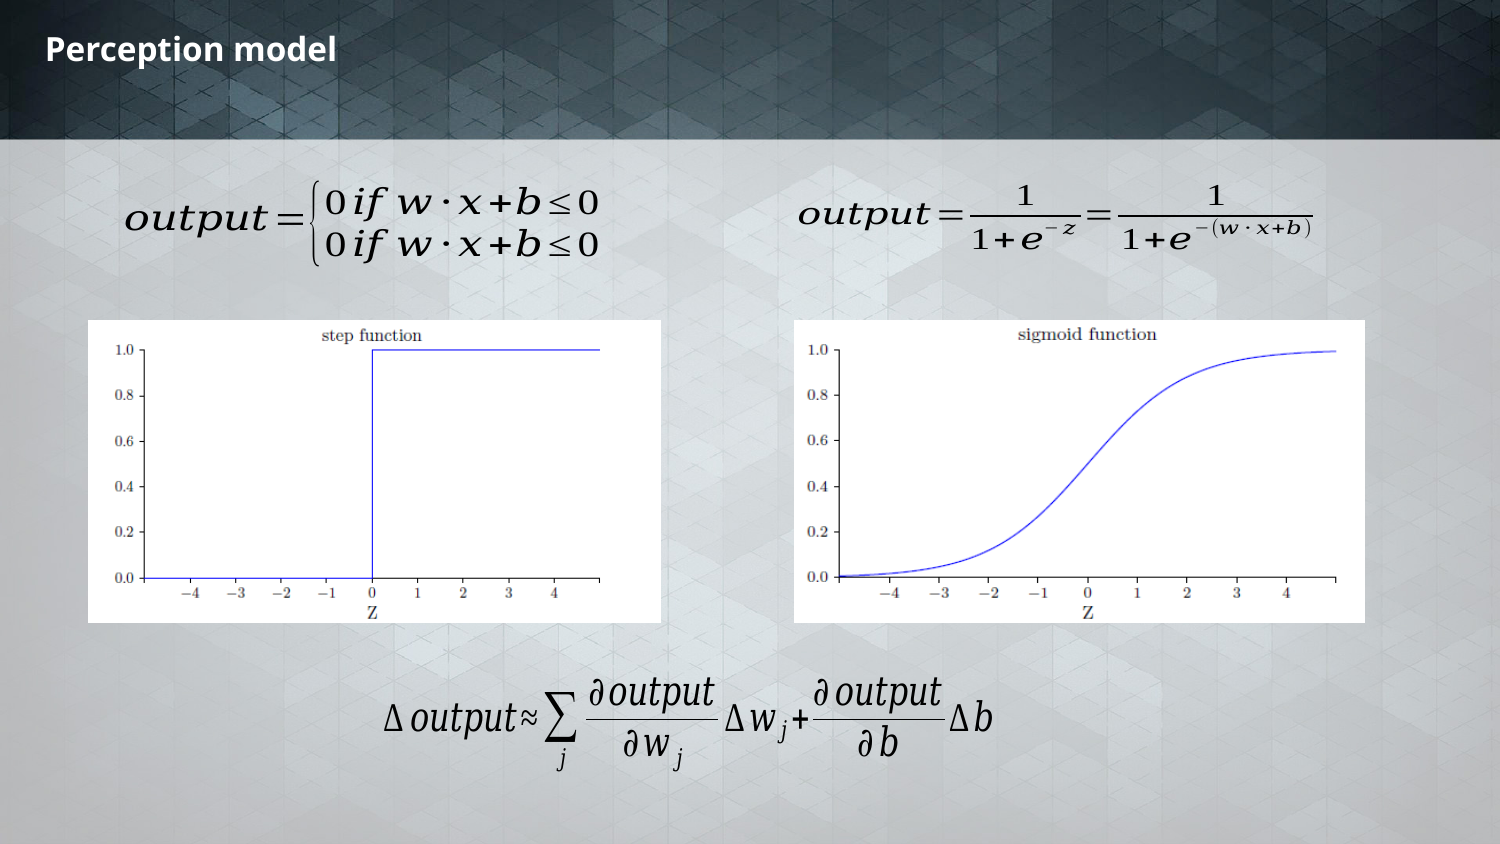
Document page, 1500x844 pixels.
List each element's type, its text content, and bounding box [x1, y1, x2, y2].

picture [0, 0, 1500, 844]
text_box Perception model [29, 25, 644, 72]
